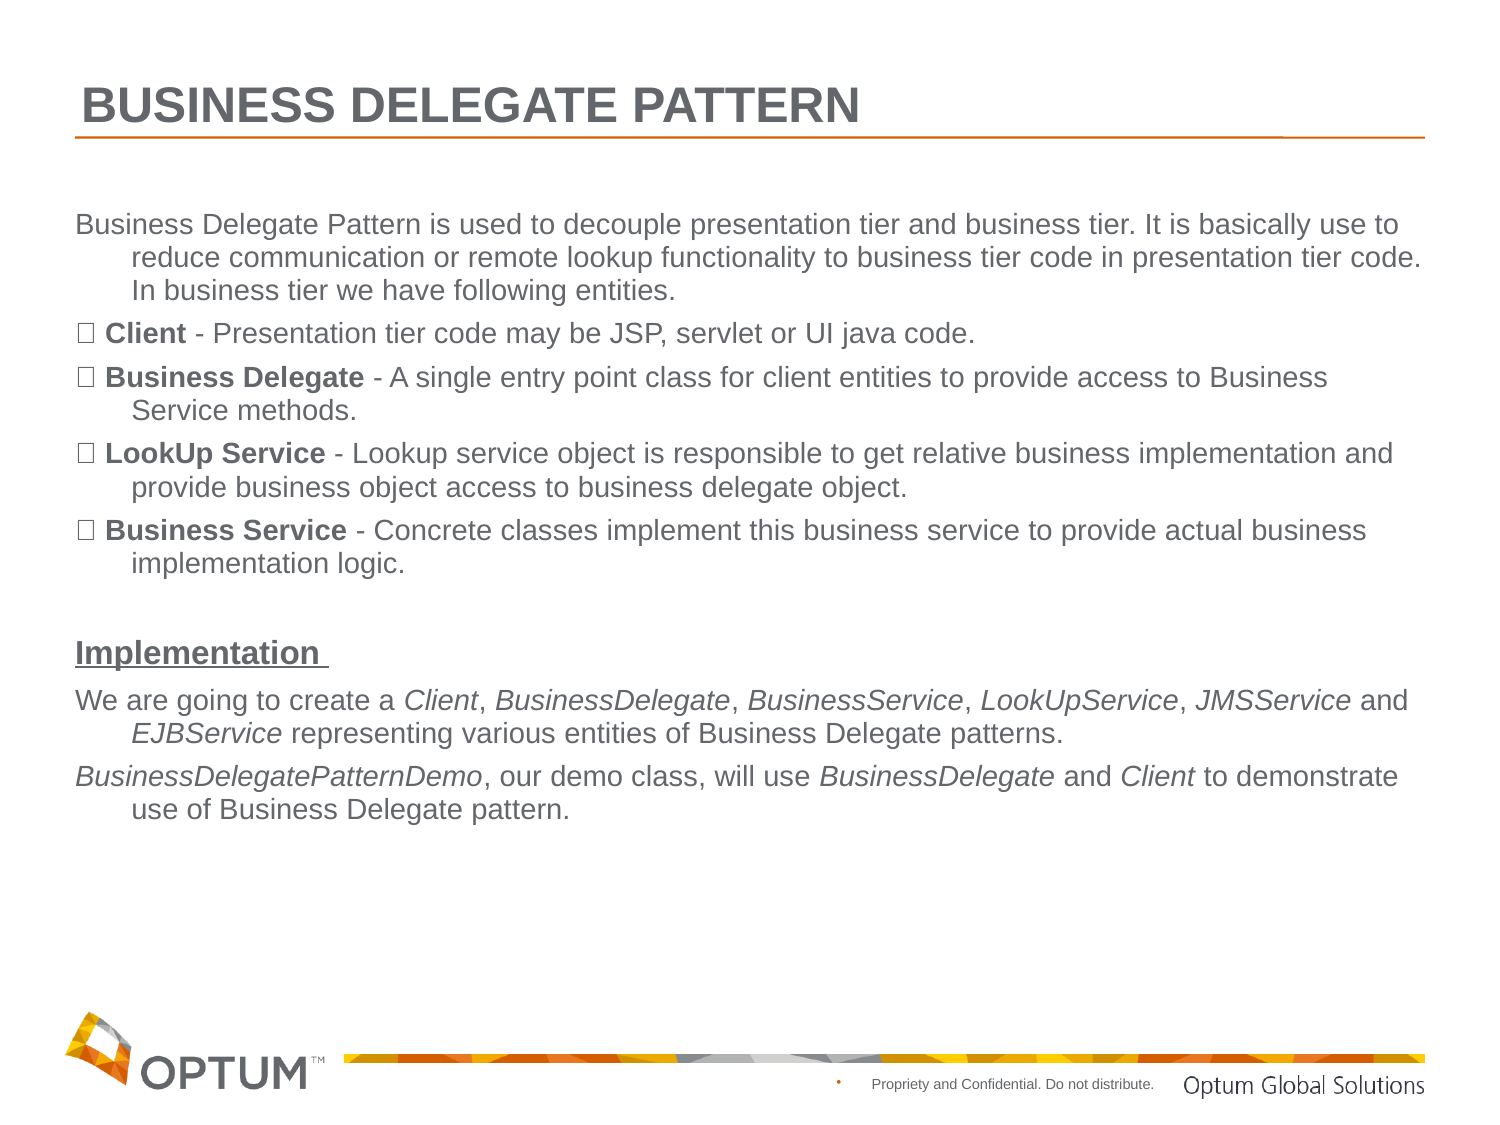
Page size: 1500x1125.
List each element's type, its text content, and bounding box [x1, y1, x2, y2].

picture [1184, 1075, 1424, 1099]
picture [62, 1009, 327, 1092]
title BUSINESS DELEGATE PATTERN [80, 122, 1431, 223]
list Business Delegate Pattern is used to decouple presentation tier and business tier. It is basically use to reduce communication or remote lookup functionality to business tier code in presentation tier code. In business tier we have following entities.  Client - Presentation tier code may be JSP, servlet or UI java code.  Business Delegate - A single entry point class for client entities to provide access to Business Service methods.  LookUp Service - Lookup service object is responsible to get relative business implementation and provide business object access to business delegate object.  Business Service - Concrete classes implement this business service to provide actual business implementation logic. Implementation We are going to create a Client, BusinessDelegate, BusinessService, LookUpService, JMSService and EJBService representing various entities of Business Delegate patterns. BusinessDelegatePatternDemo, our demo class, will use BusinessDelegate and Client to demonstrate use of Business Delegate pattern. [75, 162, 1425, 991]
picture [343, 1054, 1425, 1063]
